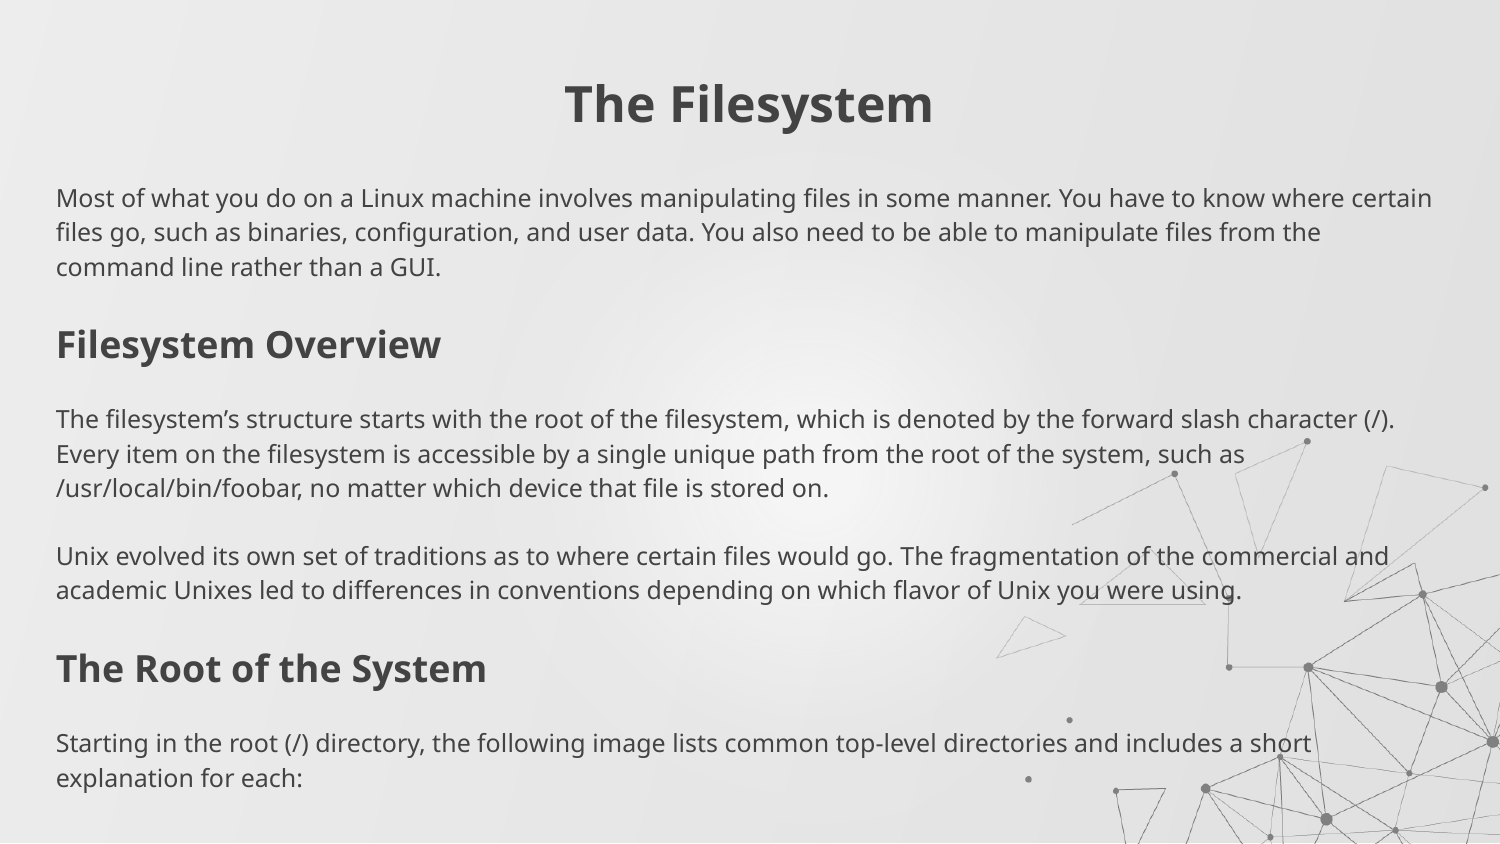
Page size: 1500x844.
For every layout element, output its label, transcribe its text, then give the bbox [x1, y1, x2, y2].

picture [0, 0, 1500, 844]
list Most of what you do on a Linux machine involves manipulating files in some manner. You have to know where certain files go, such as binaries, configuration, and user data. You also need to be able to manipulate files from the command line rather than a GUI. Filesystem Overview The filesystem’s structure starts with the root of the filesystem, which is denoted by the forward slash character (/). Every item on the filesystem is accessible by a single unique path from the root of the system, such as /usr/local/bin/foobar, no matter which device that file is stored on. Unix evolved its own set of traditions as to where certain files would go. The fragmentation of the commercial and academic Unixes led to differences in conventions depending on which flavor of Unix you were using. The Root of the System Starting in the root (/) directory, the following image lists common top-level directories and includes a short explanation for each: [40, 162, 1459, 829]
title The Filesystem [322, 57, 1178, 160]
